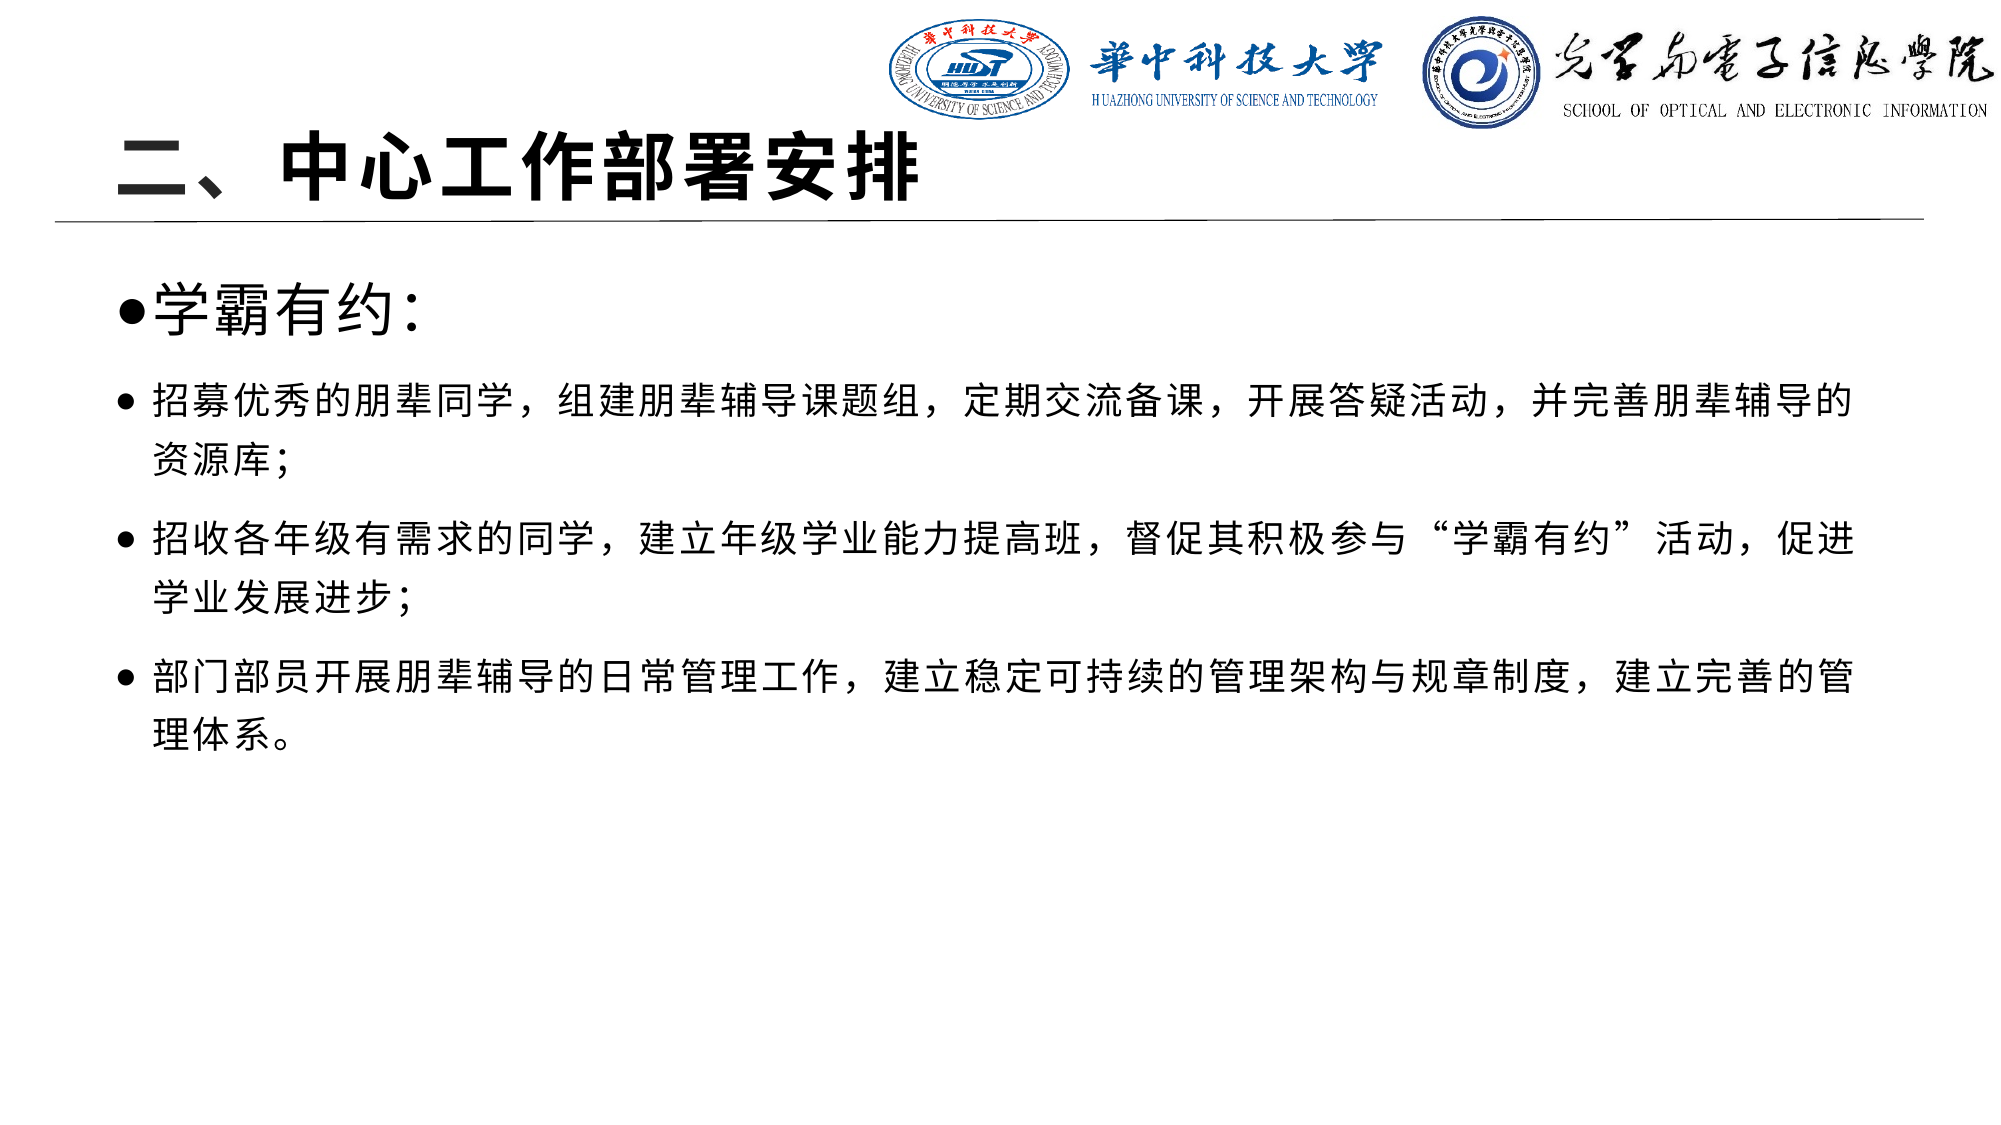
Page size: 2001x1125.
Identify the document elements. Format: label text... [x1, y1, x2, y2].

title 二、中心工作部署安排 [99, 106, 1900, 219]
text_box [871, 11, 1998, 130]
list 学霸有约： 招募优秀的朋辈同学，组建朋辈辅导课题组，定期交流备课，开展答疑活动，并完善朋辈辅导的资源库； 招收各年级有需求的同学，建立年级学业能力提高班，督促其积极参与“学霸有约”活动，促进学业发展进步； 部门部员开展朋辈辅导的日常管理工作，建立稳定可持续的管理架构与规章制度，建立完善的管理体系。 [99, 244, 1900, 1026]
